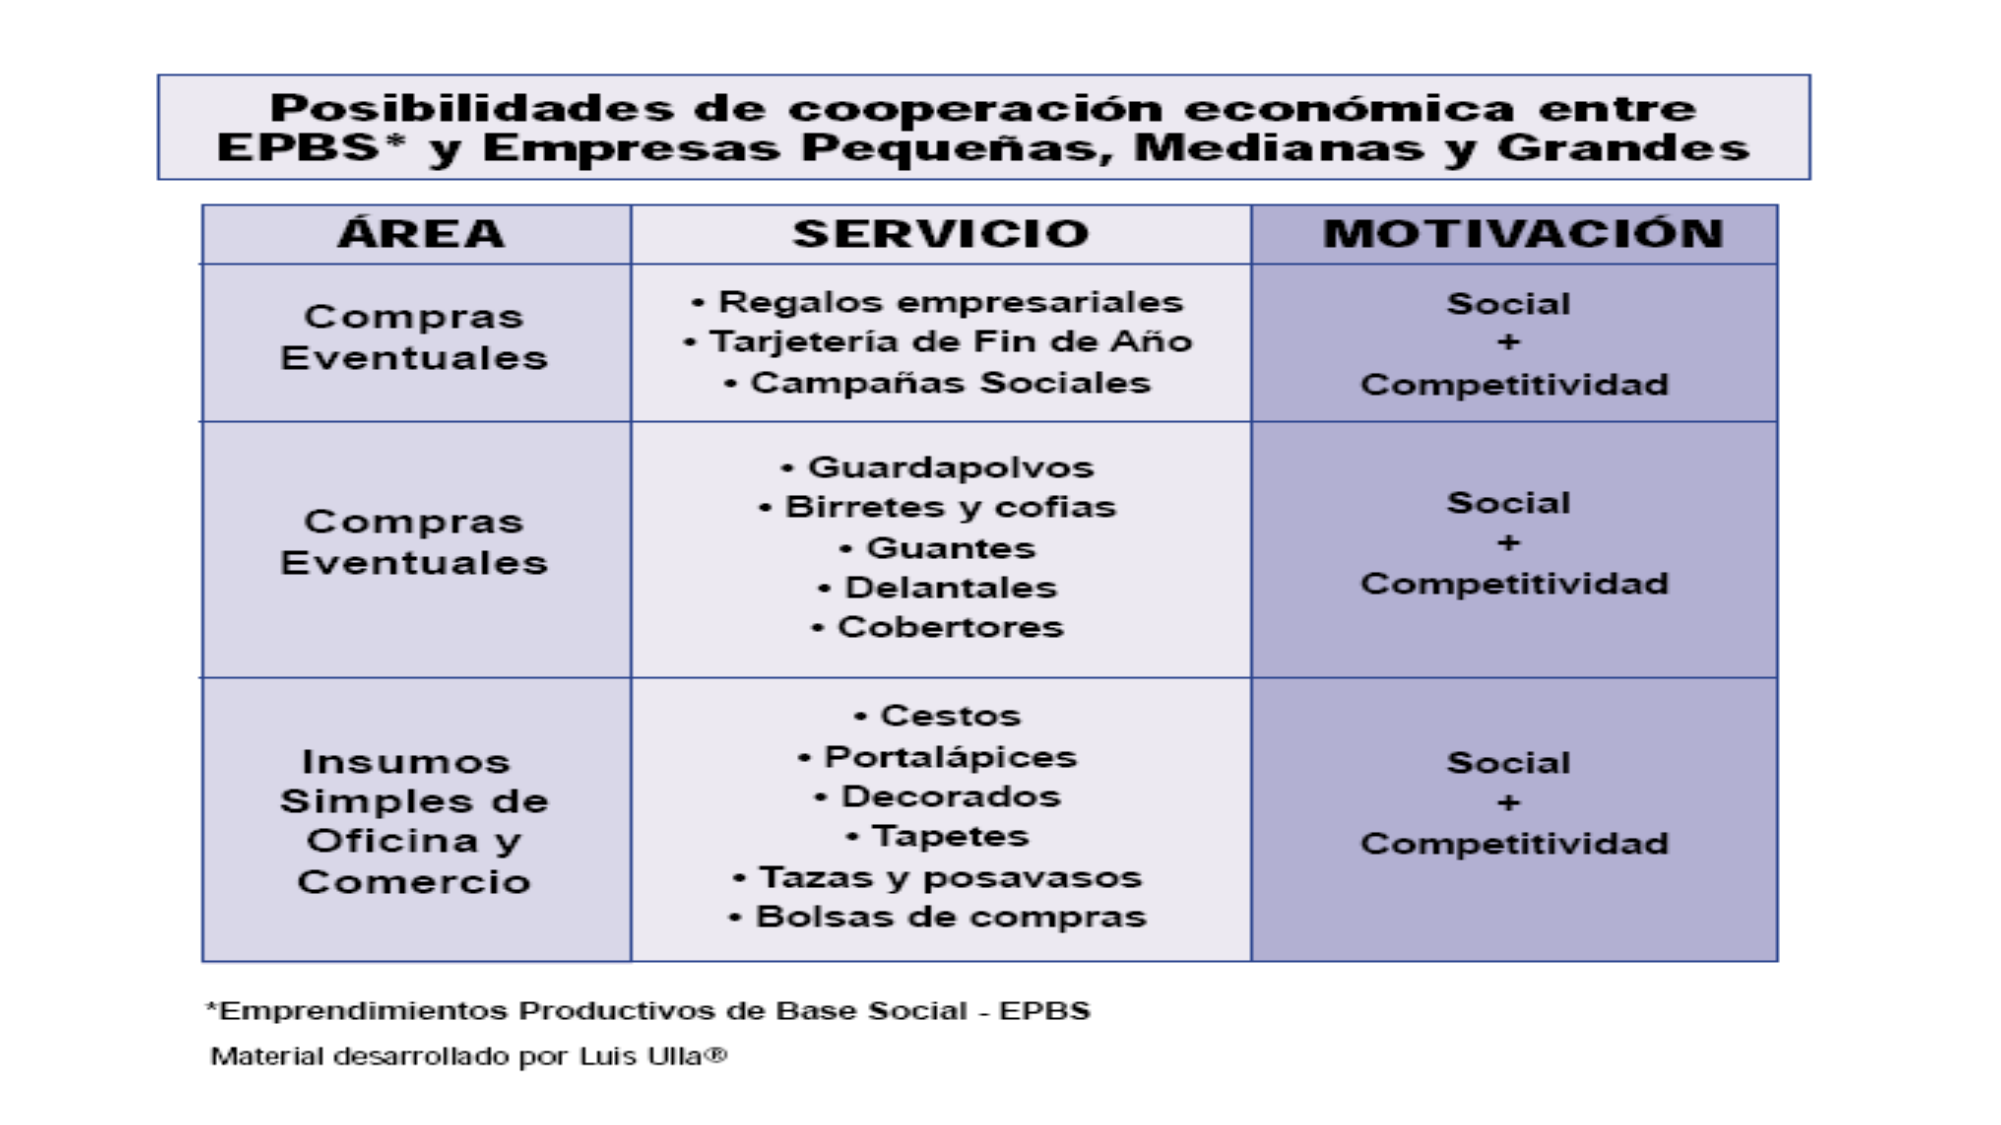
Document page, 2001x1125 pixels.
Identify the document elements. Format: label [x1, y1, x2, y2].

picture [93, 37, 1907, 1087]
